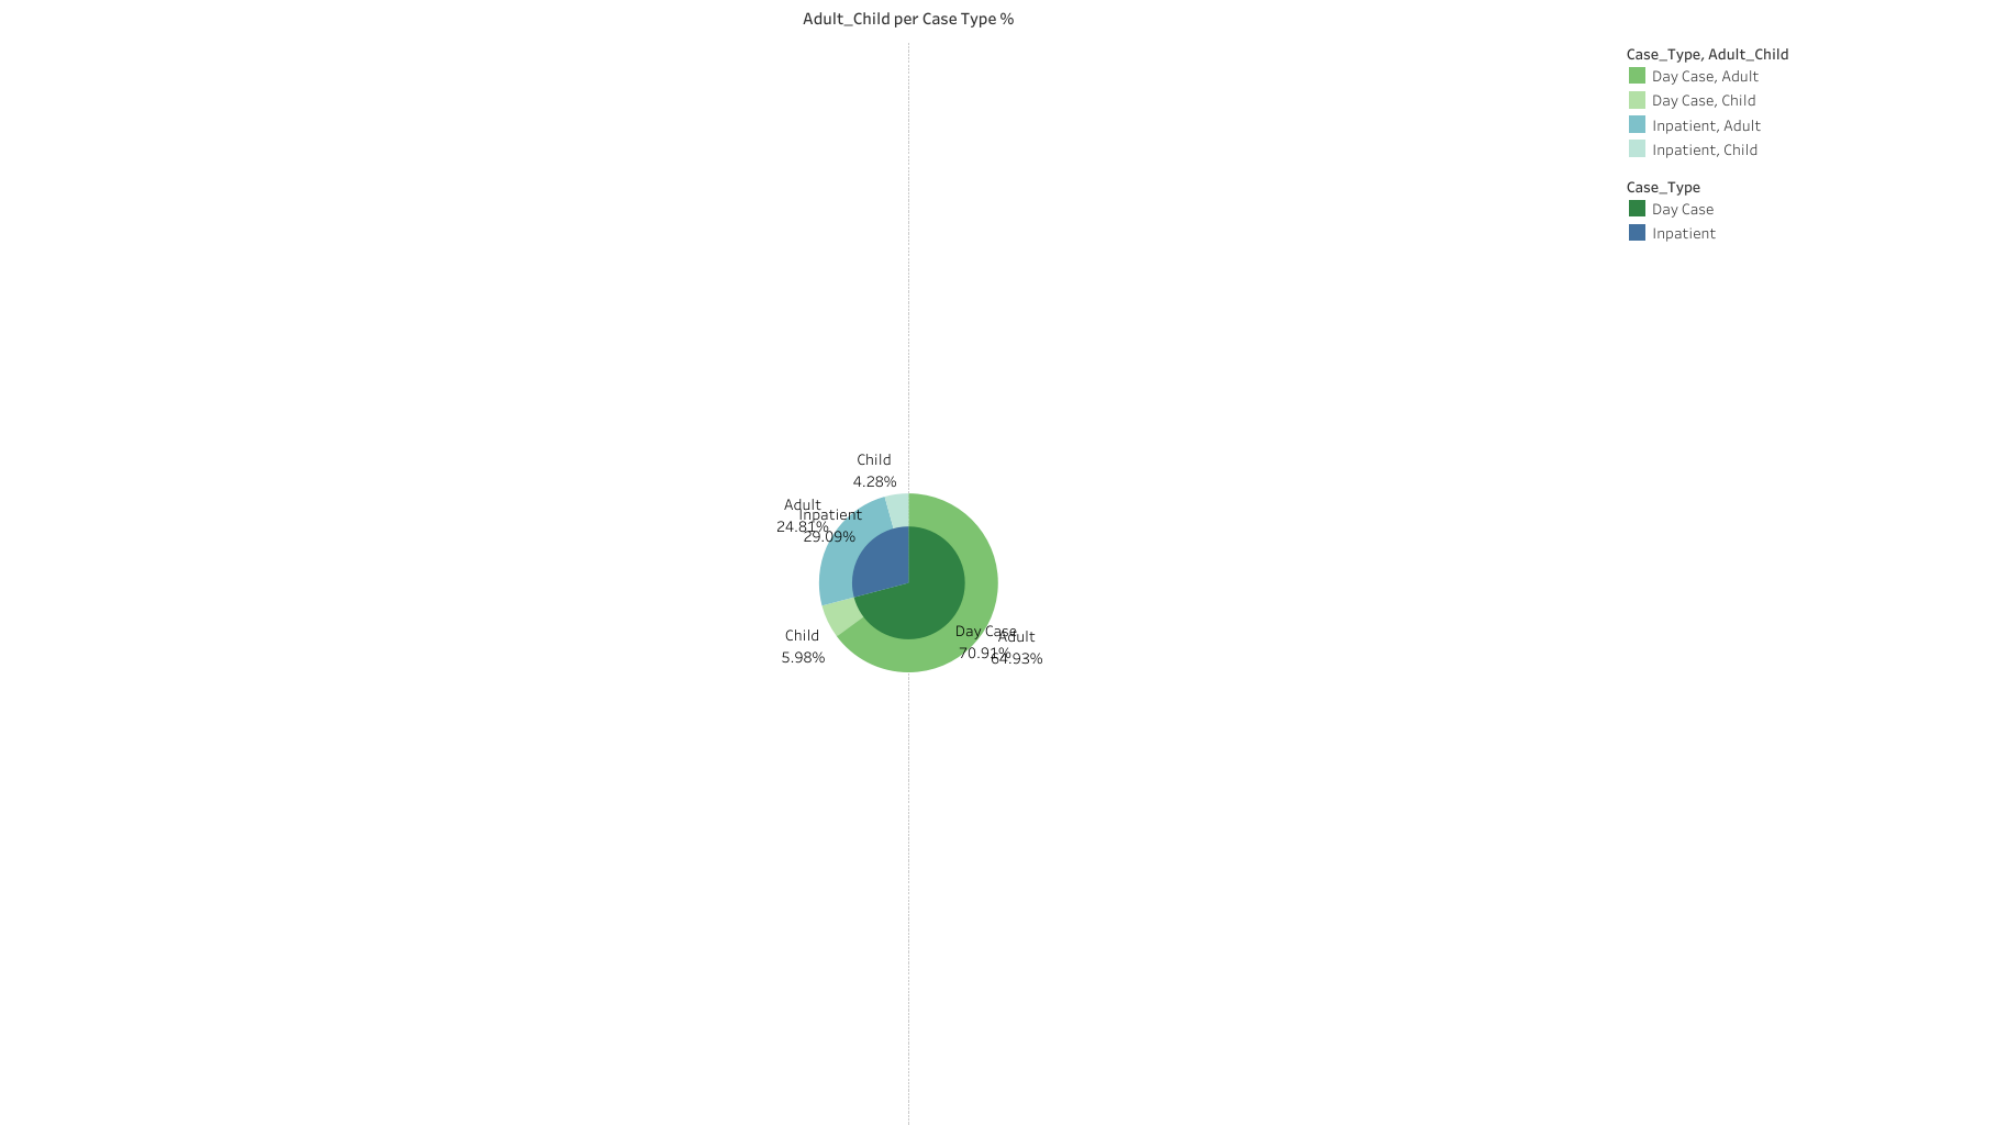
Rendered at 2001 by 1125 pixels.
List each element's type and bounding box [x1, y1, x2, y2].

picture [204, 0, 1796, 1125]
